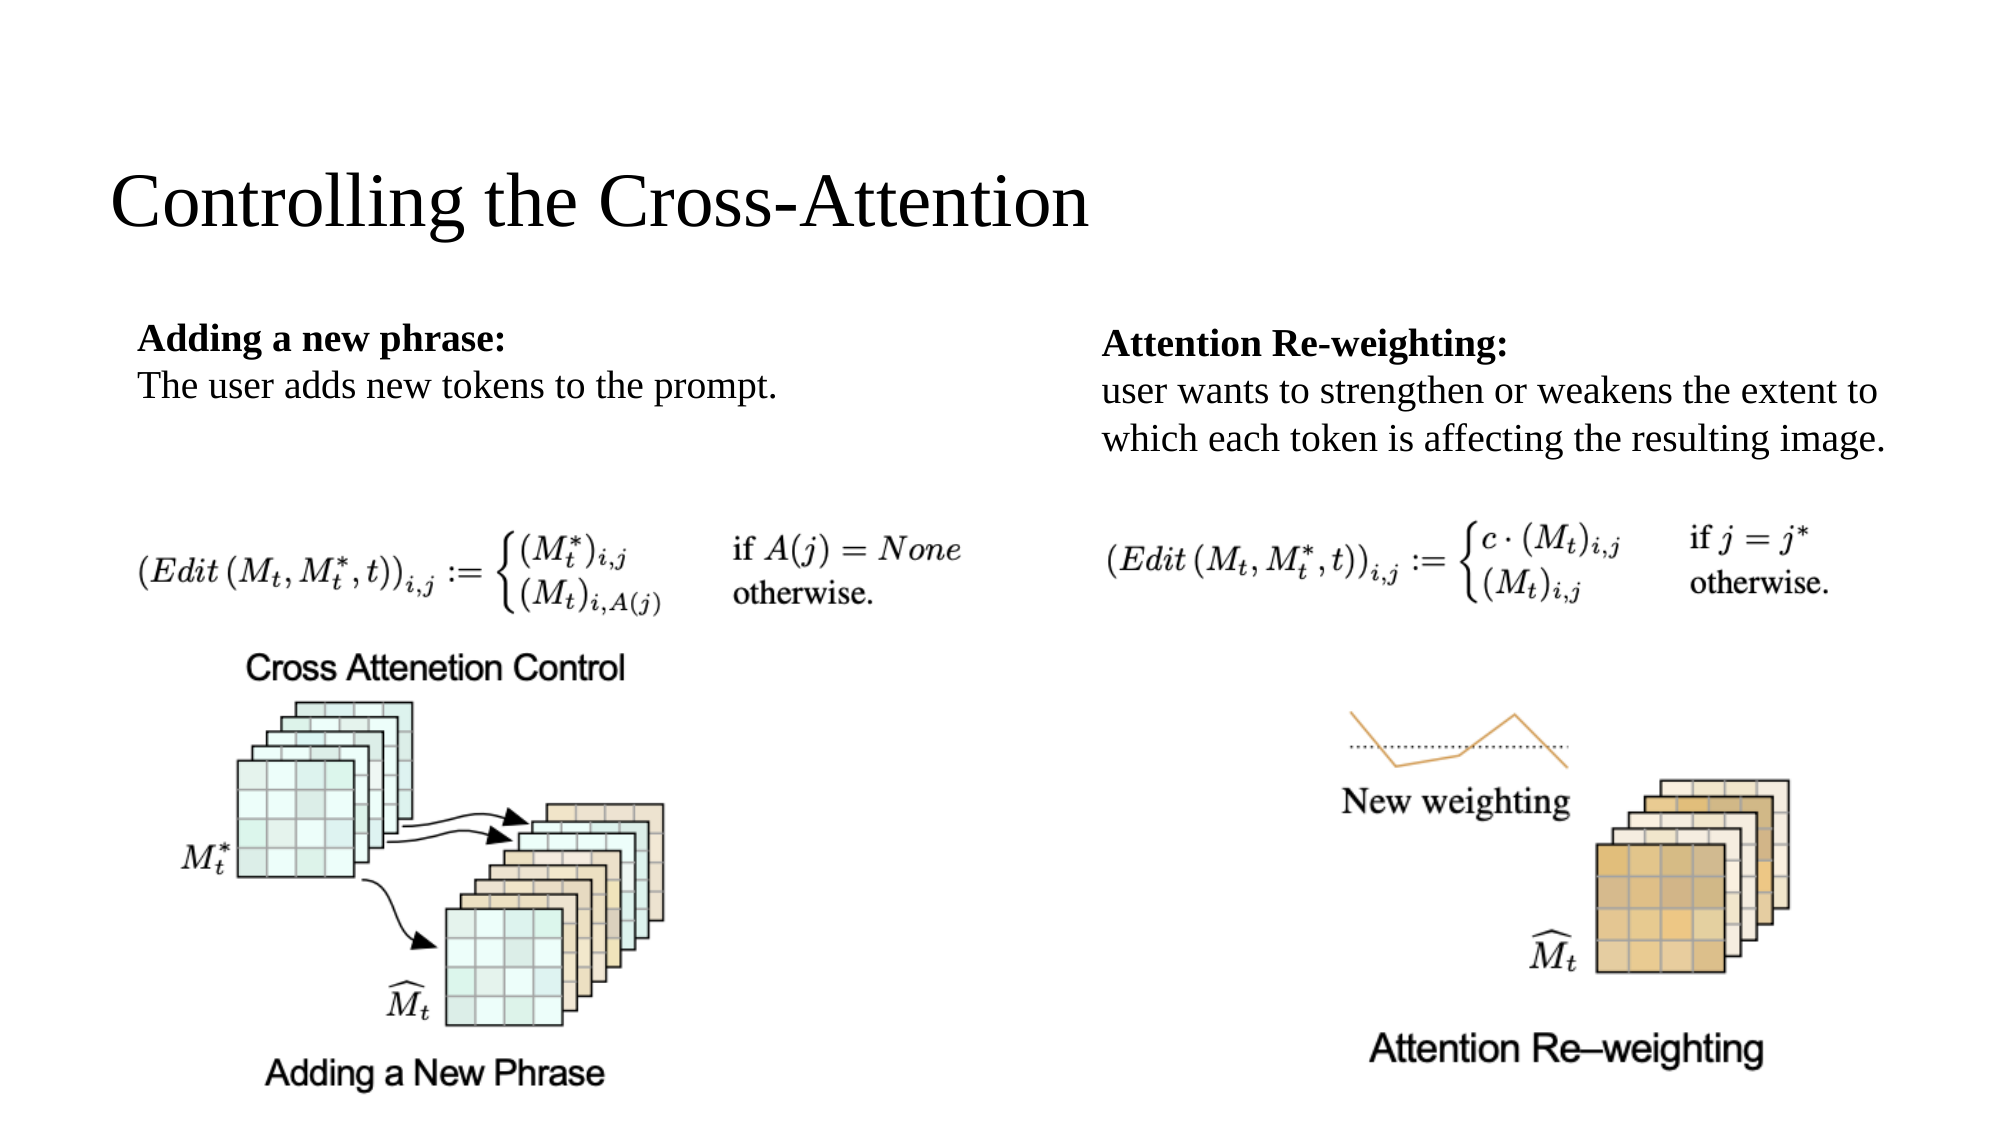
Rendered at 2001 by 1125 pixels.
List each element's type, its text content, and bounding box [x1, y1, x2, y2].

picture [1096, 506, 1838, 619]
text_box Attention Re-weighting: user wants to strengthen or weakens the extent to which each token is affecting the resulting image. [1081, 296, 1925, 480]
text_box Adding a new phrase: The user adds new tokens to the prompt. [116, 291, 857, 427]
picture [162, 652, 682, 1100]
title Controlling the Cross-Attention [90, 129, 2000, 297]
picture [116, 494, 974, 631]
picture [1296, 674, 1804, 1078]
text_box [73, 272, 1815, 361]
